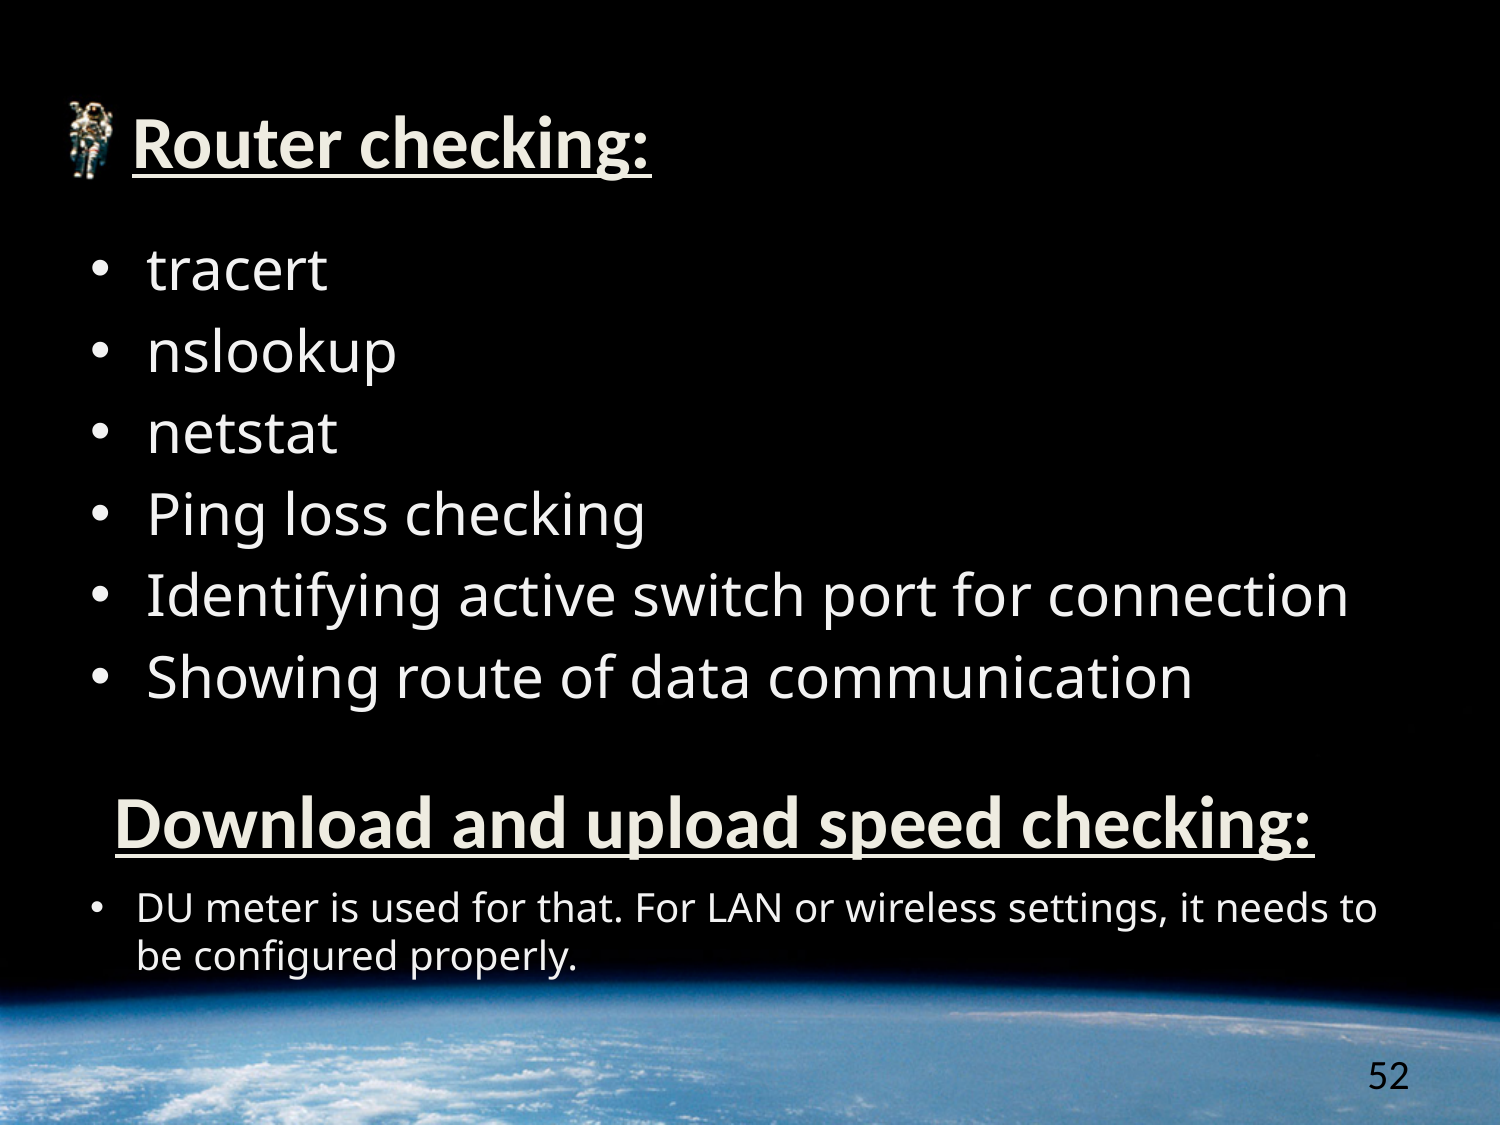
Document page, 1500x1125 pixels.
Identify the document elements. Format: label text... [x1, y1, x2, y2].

title Router checking: [117, 45, 1425, 224]
text_box DU meter is used for that. For LAN or wireless settings, it needs to be configured properly. [74, 875, 1425, 988]
list tracert nslookup netstat Ping loss checking Identifying active switch port for connection Showing route of data communication [75, 224, 1425, 738]
text_box Download and upload speed checking: [99, 725, 1408, 875]
slide_number 52 [1074, 1042, 1425, 1103]
picture [0, 0, 1500, 1125]
